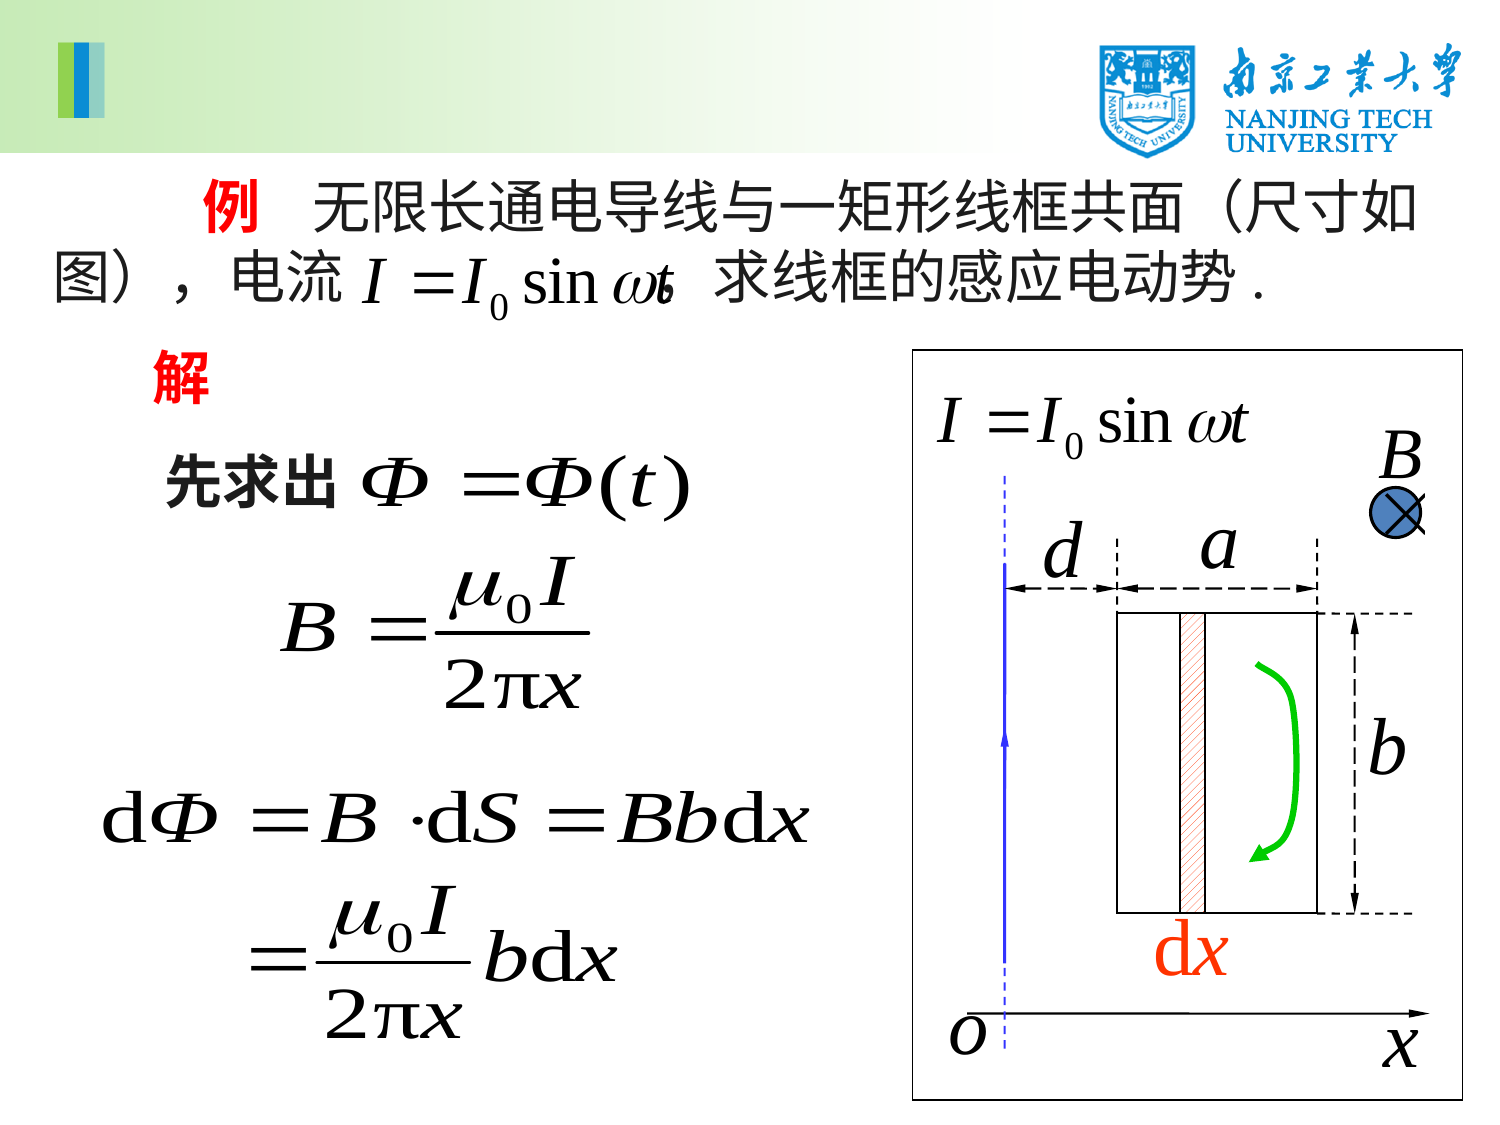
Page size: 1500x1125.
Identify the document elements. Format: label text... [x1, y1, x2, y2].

picture [0, 0, 1500, 1125]
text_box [1364, 399, 1438, 549]
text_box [525, 774, 826, 862]
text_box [37, 162, 1463, 338]
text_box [227, 864, 638, 1055]
text_box 解 [137, 346, 263, 419]
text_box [912, 349, 1463, 1101]
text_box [149, 437, 713, 538]
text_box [87, 762, 545, 861]
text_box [262, 534, 610, 726]
